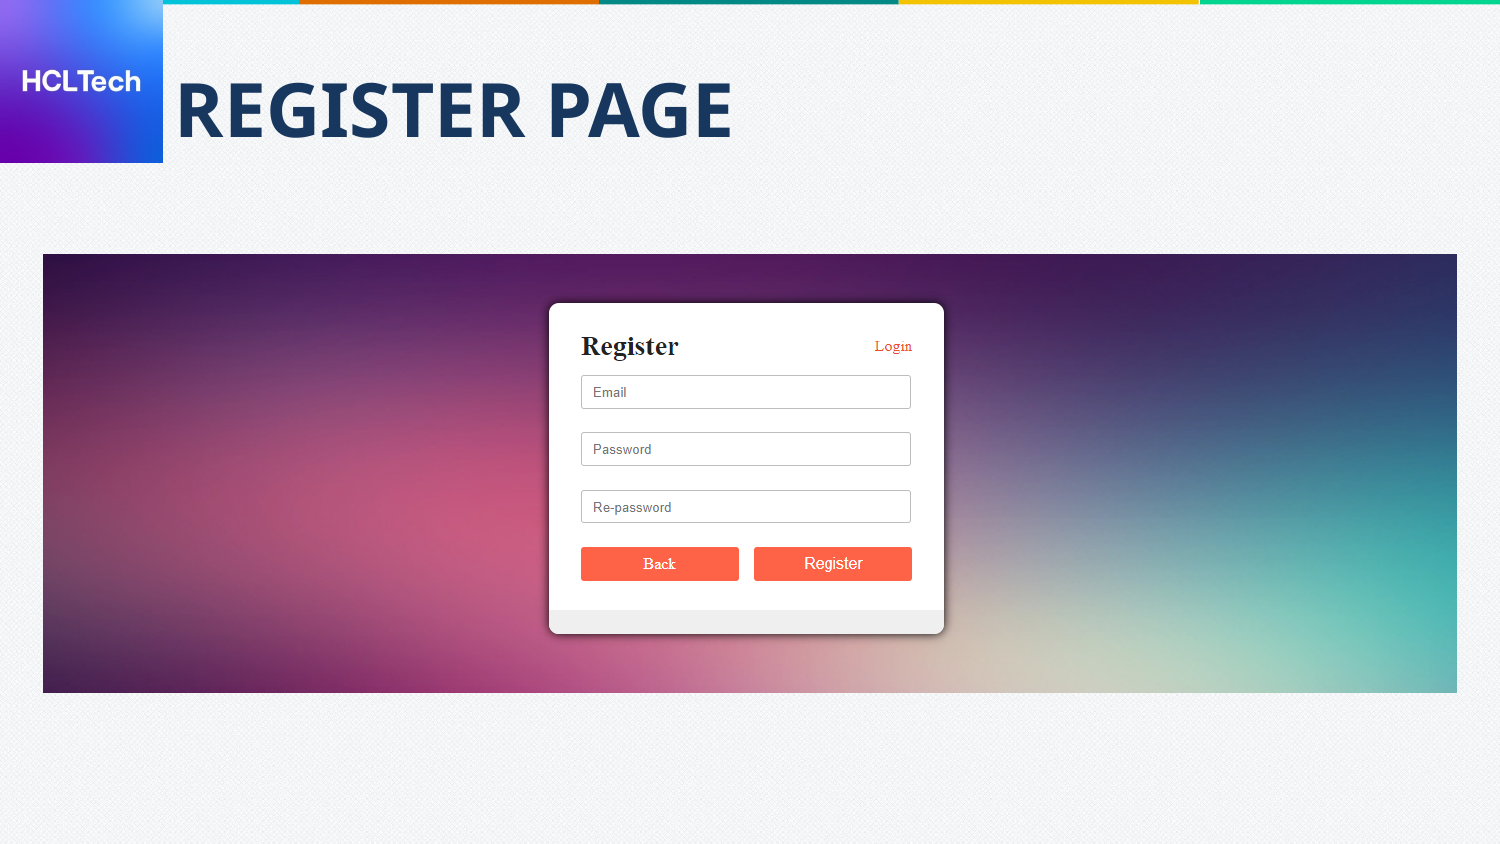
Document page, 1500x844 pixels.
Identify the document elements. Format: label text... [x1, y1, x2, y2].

text_box REGISTER PAGE [166, 55, 751, 161]
picture [0, 0, 1500, 844]
